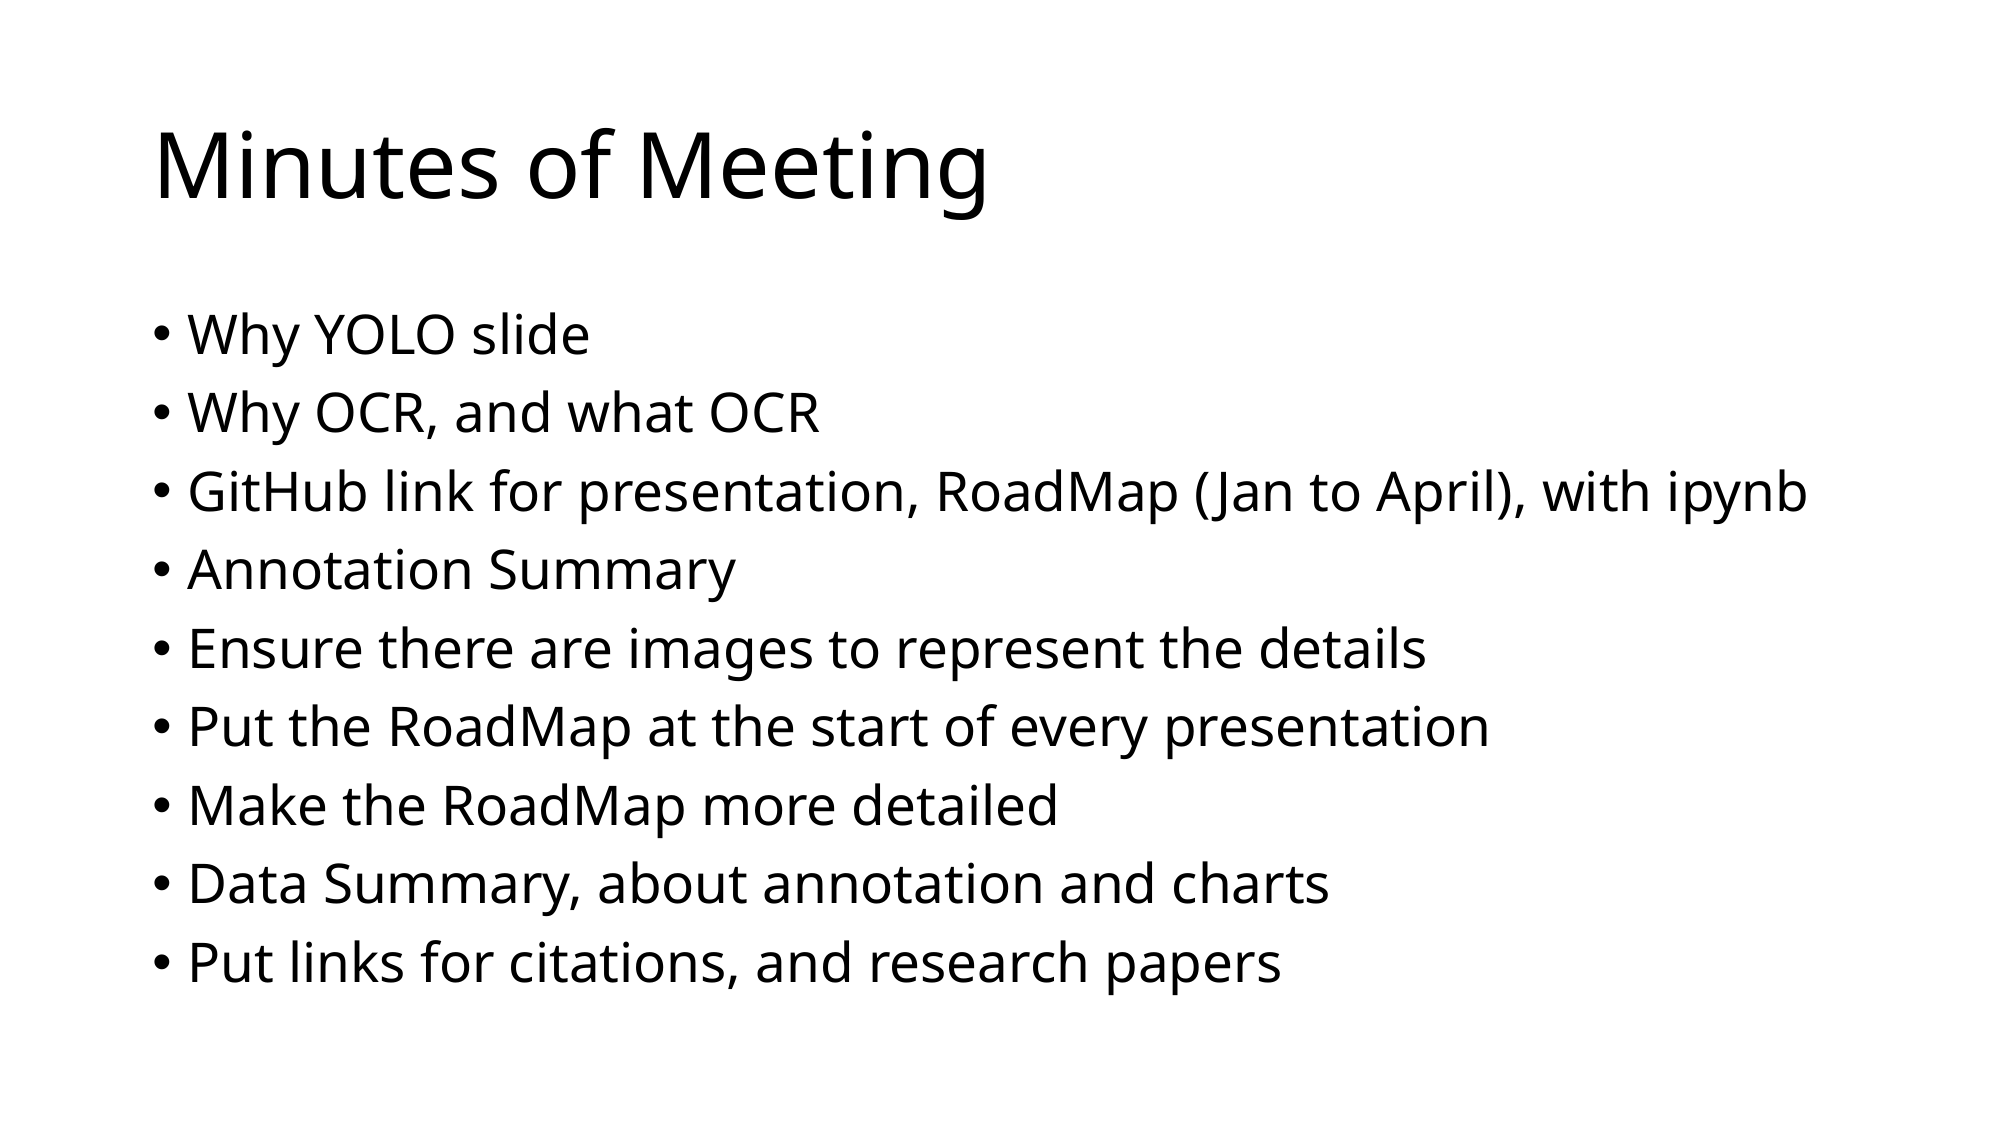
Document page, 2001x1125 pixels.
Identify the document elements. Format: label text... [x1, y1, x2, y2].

list Why YOLO slide Why OCR, and what OCR GitHub link for presentation, RoadMap (Jan to April), with ipynb Annotation Summary Ensure there are images to represent the details Put the RoadMap at the start of every presentation Make the RoadMap more detailed Data Summary, about annotation and charts Put links for citations, and research papers [137, 299, 1863, 1014]
title Minutes of Meeting [137, 59, 1863, 278]
